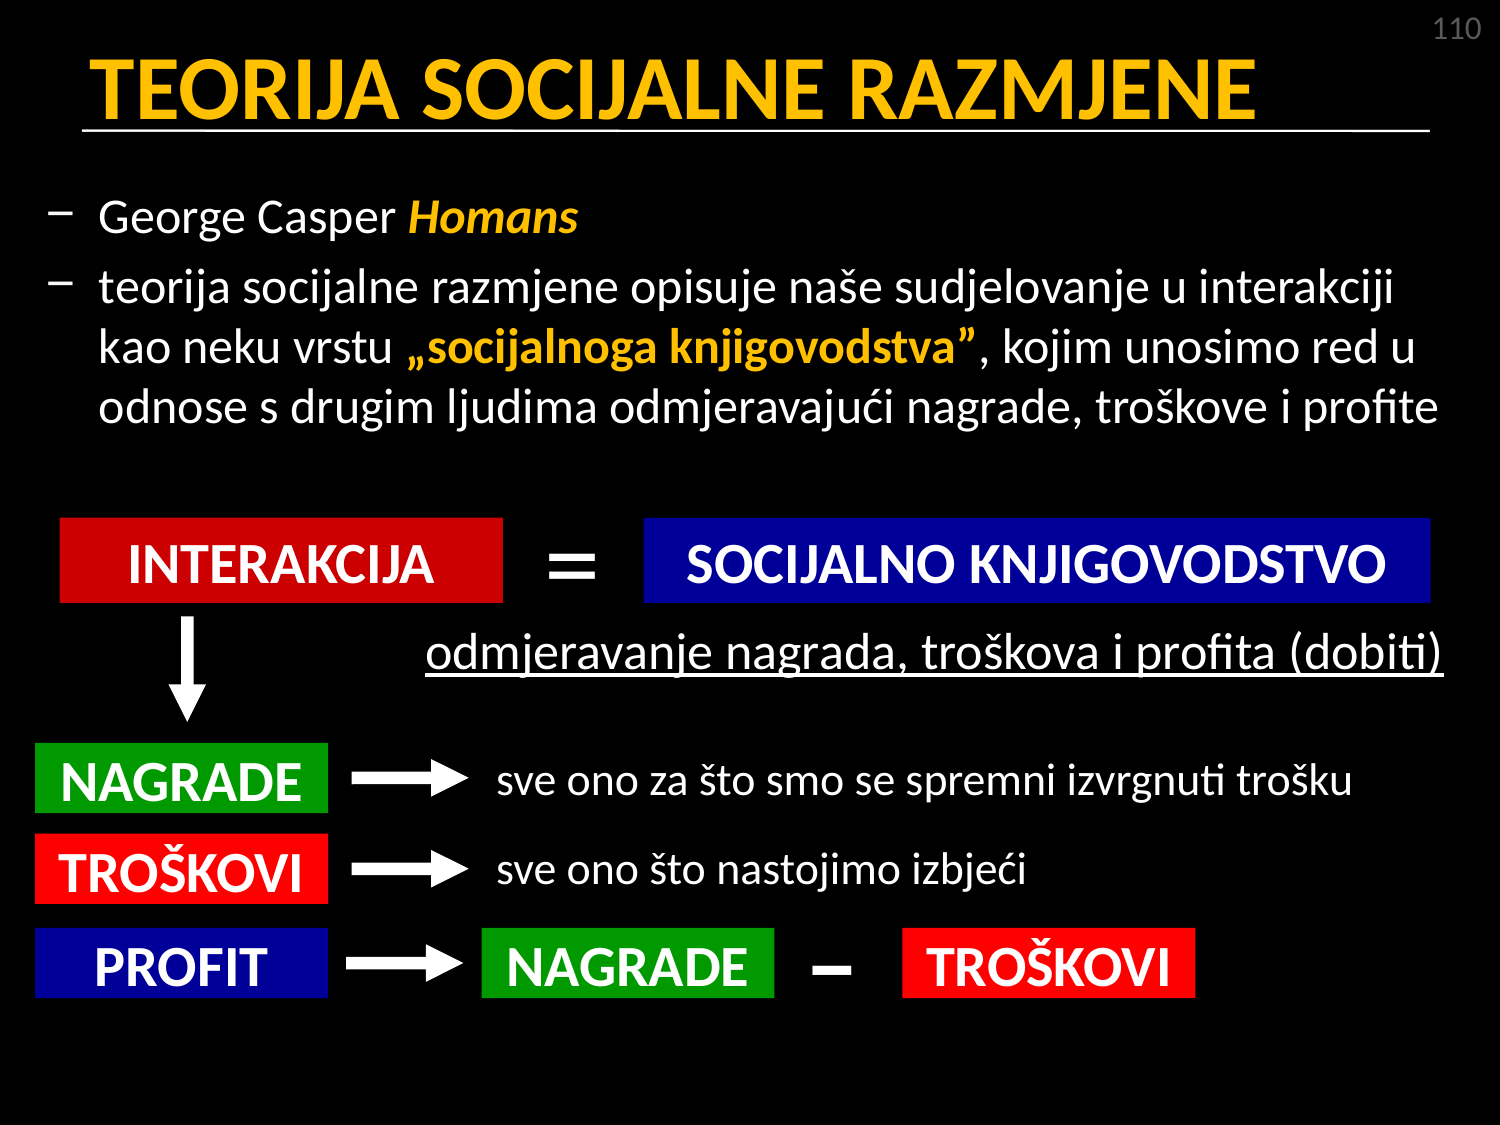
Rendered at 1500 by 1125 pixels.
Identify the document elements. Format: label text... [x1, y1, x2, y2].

list George Casper Homans teorija socijalne razmjene opisuje naše sudjelovanje u interakciji kao neku vrstu „socijalnoga knjigovodstva”, kojim unosimo red u odnose s drugim ljudima odmjeravajući nagrade, troškove i profite [0, 175, 1495, 1102]
text_box odmjeravanje nagrada, troškova i profita (dobiti) [251, 610, 1459, 705]
text_box PROFIT [32, 925, 331, 1001]
text_box − [792, 894, 885, 1030]
text_box INTERAKCIJA [57, 516, 505, 605]
text_box 110 [1416, 0, 1497, 54]
text_box NAGRADE [478, 925, 778, 1001]
text_box = [529, 482, 608, 632]
text_box TROŠKOVI [899, 925, 1198, 1001]
text_box sve ono što nastojimo izbjeći [481, 830, 1465, 901]
text_box sve ono za što smo se spremni izvrgnuti trošku [481, 742, 1500, 813]
title TEORIJA SOCIJALNE RAZMJENE [75, 11, 1442, 155]
text_box TROŠKOVI [32, 830, 331, 907]
text_box SOCIJALNO KNJIGOVODSTVO [641, 516, 1433, 605]
text_box NAGRADE [32, 740, 331, 816]
